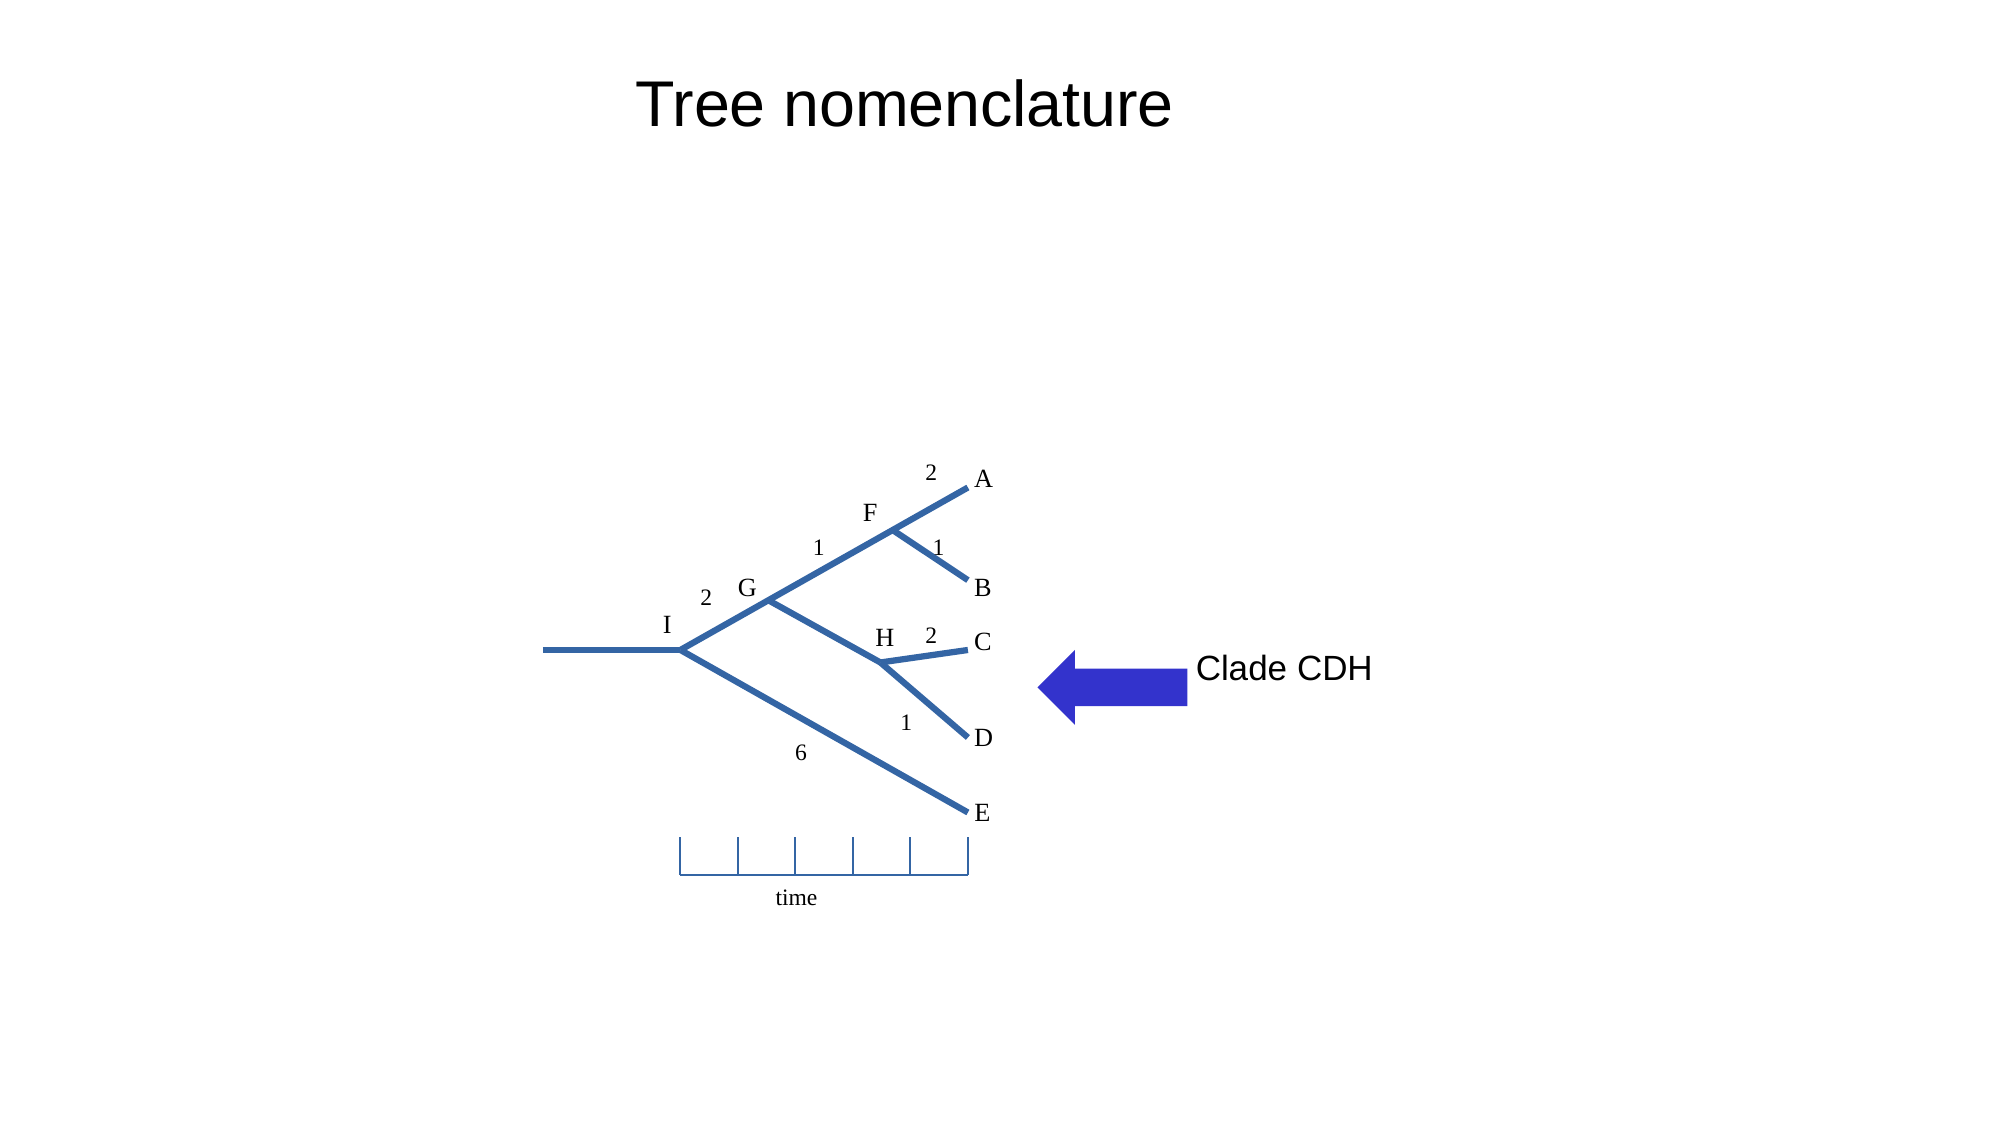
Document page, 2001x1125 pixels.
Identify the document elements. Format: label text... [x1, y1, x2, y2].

text_box 1 [805, 524, 833, 568]
text_box B [966, 562, 1000, 610]
text_box Tree nomenclature [628, 54, 1182, 148]
text_box [1037, 649, 1188, 725]
text_box F [855, 487, 886, 535]
text_box 2 [917, 612, 945, 656]
text_box time [768, 874, 826, 919]
text_box C [966, 616, 1000, 663]
text_box I [655, 600, 680, 647]
text_box G [730, 562, 765, 610]
text_box 1 [892, 699, 920, 743]
text_box 2 [692, 574, 720, 619]
text_box E [966, 787, 998, 835]
text_box H [867, 612, 903, 660]
text_box 1 [925, 524, 953, 568]
text_box Clade CDH [1188, 637, 1381, 695]
text_box D [966, 712, 1001, 760]
text_box A [966, 453, 1001, 501]
text_box 2 [917, 449, 945, 493]
text_box 6 [787, 729, 815, 773]
